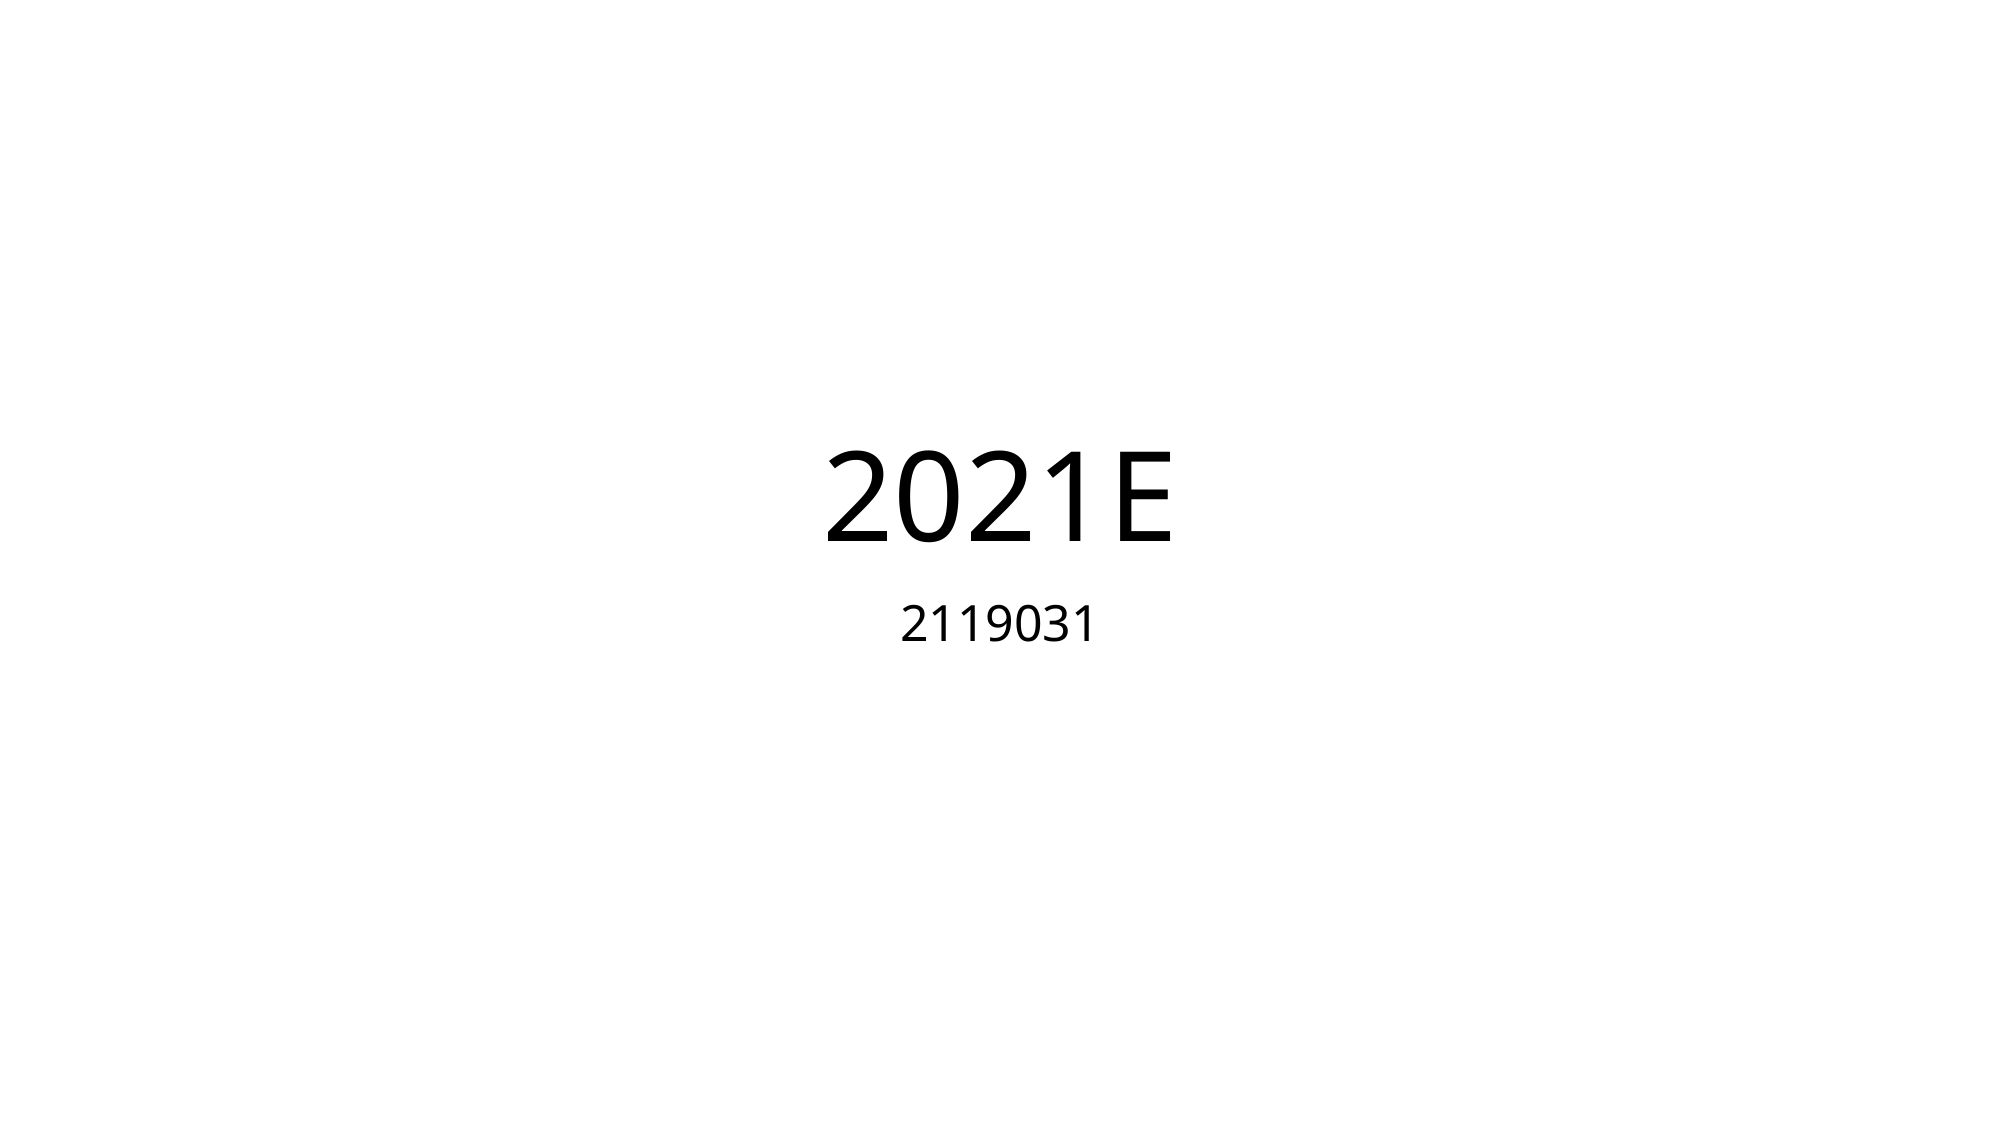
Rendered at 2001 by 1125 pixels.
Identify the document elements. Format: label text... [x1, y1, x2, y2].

subtitle 2119031 [249, 590, 1750, 863]
title 2021E [249, 184, 1750, 576]
